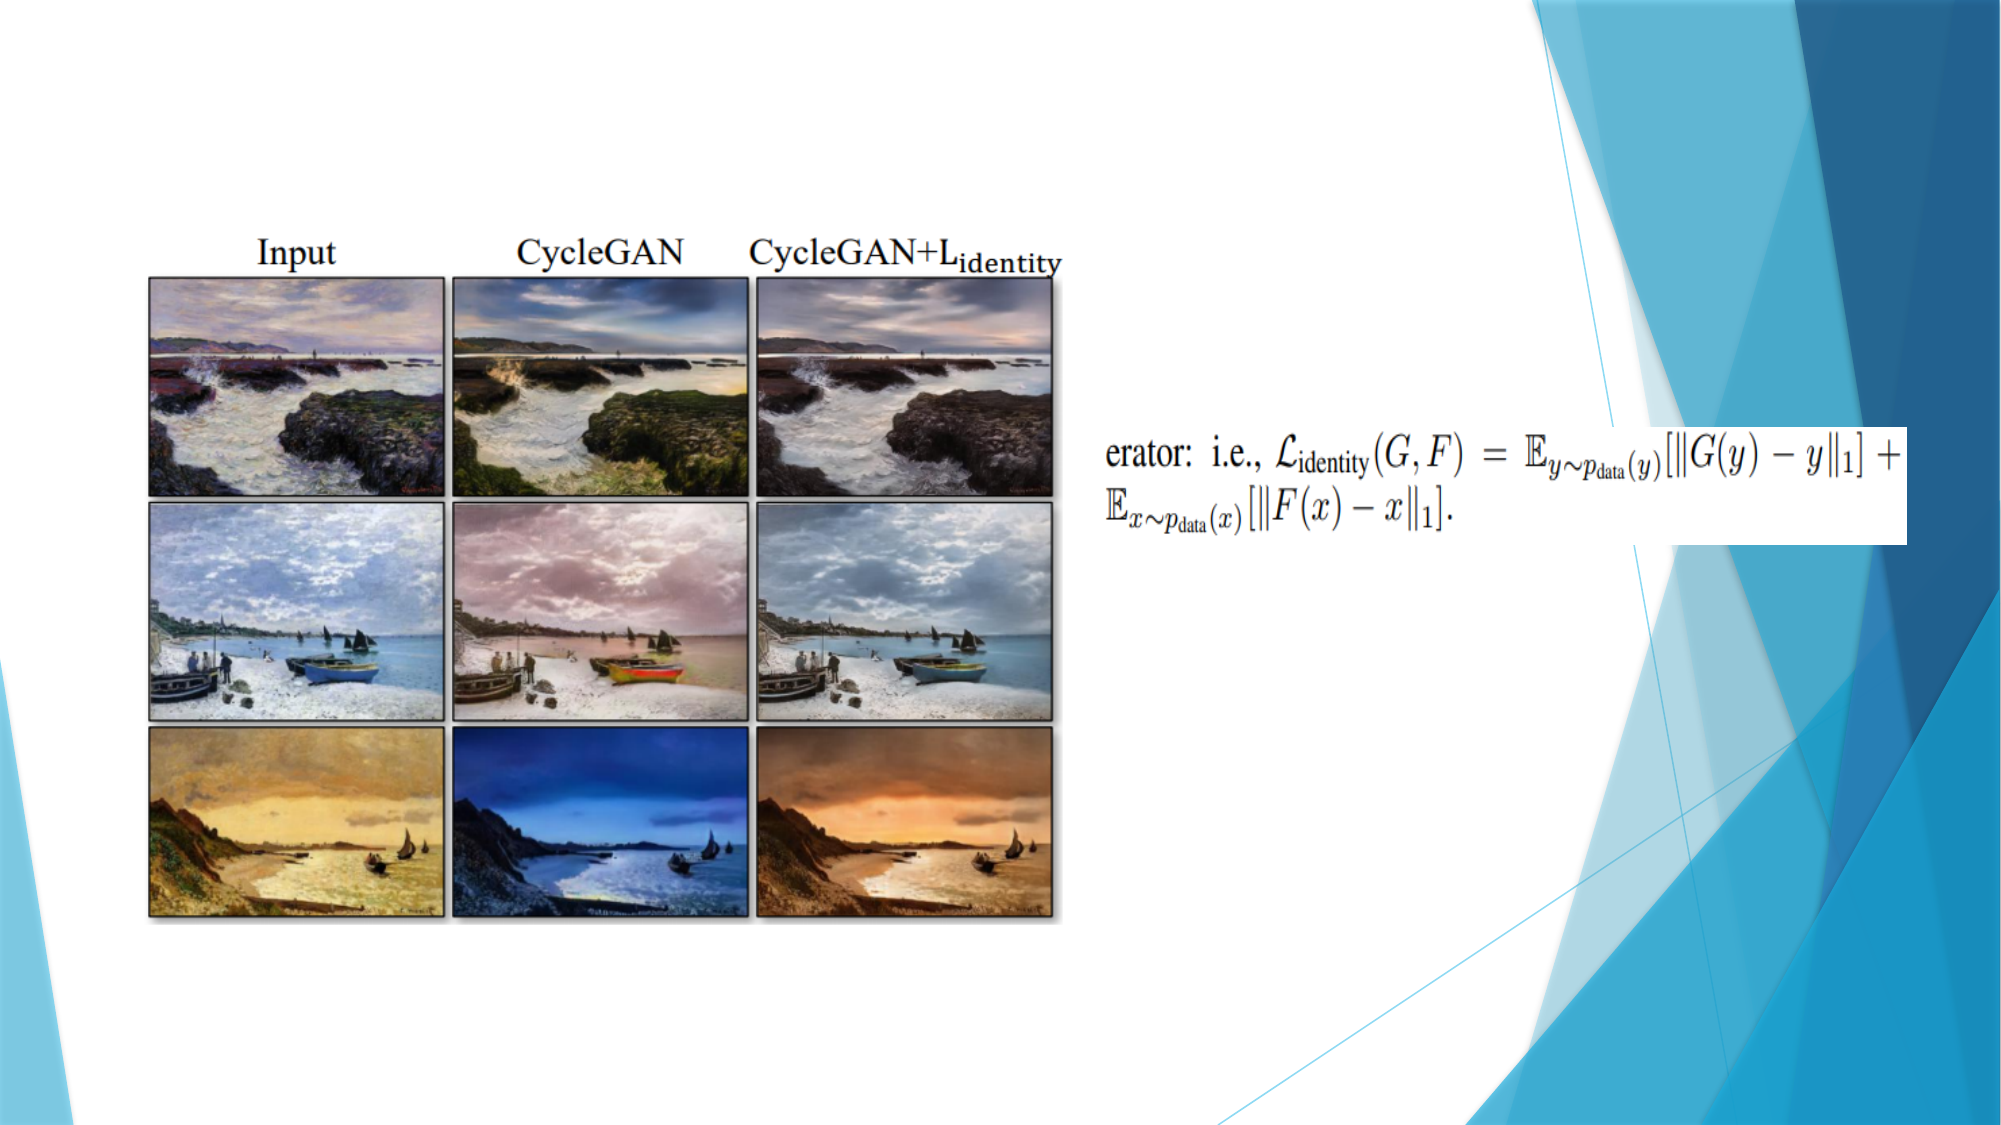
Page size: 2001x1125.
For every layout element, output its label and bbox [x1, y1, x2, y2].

picture [1104, 426, 1908, 545]
list [143, 232, 1076, 930]
